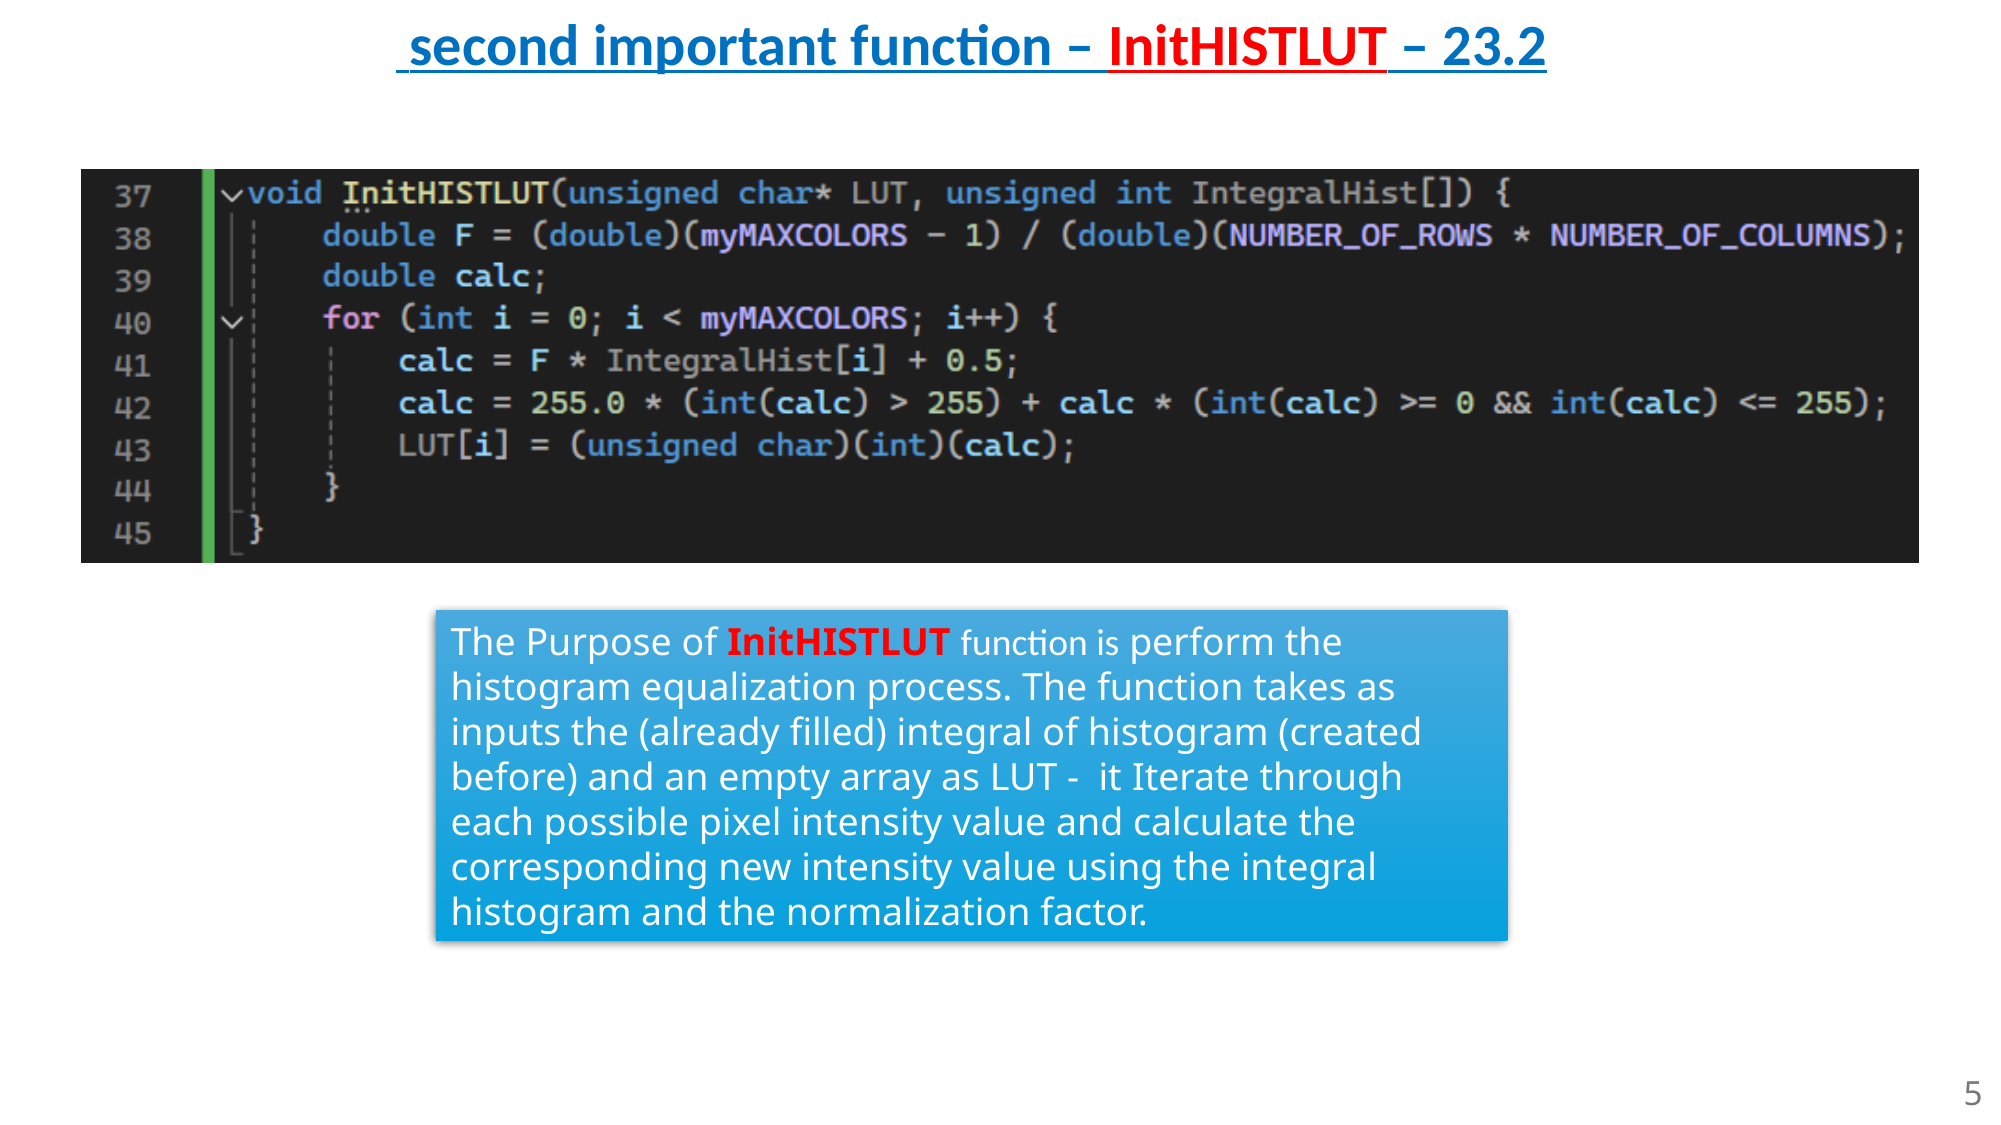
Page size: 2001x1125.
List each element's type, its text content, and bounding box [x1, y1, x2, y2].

text_box The Purpose of InitHISTLUT function is perform the histogram equalization process. The function takes as inputs the (already filled) integral of histogram (created before) and an empty array as LUT - it Iterate through each possible pixel intensity value and calculate the corresponding new intensity value using the integral histogram and the normalization factor. [435, 610, 1508, 941]
slide_number 5 [1948, 1065, 2000, 1125]
picture [81, 169, 1919, 563]
text_box 23.2 – second important function – InitHISTLUT [368, 0, 1575, 85]
